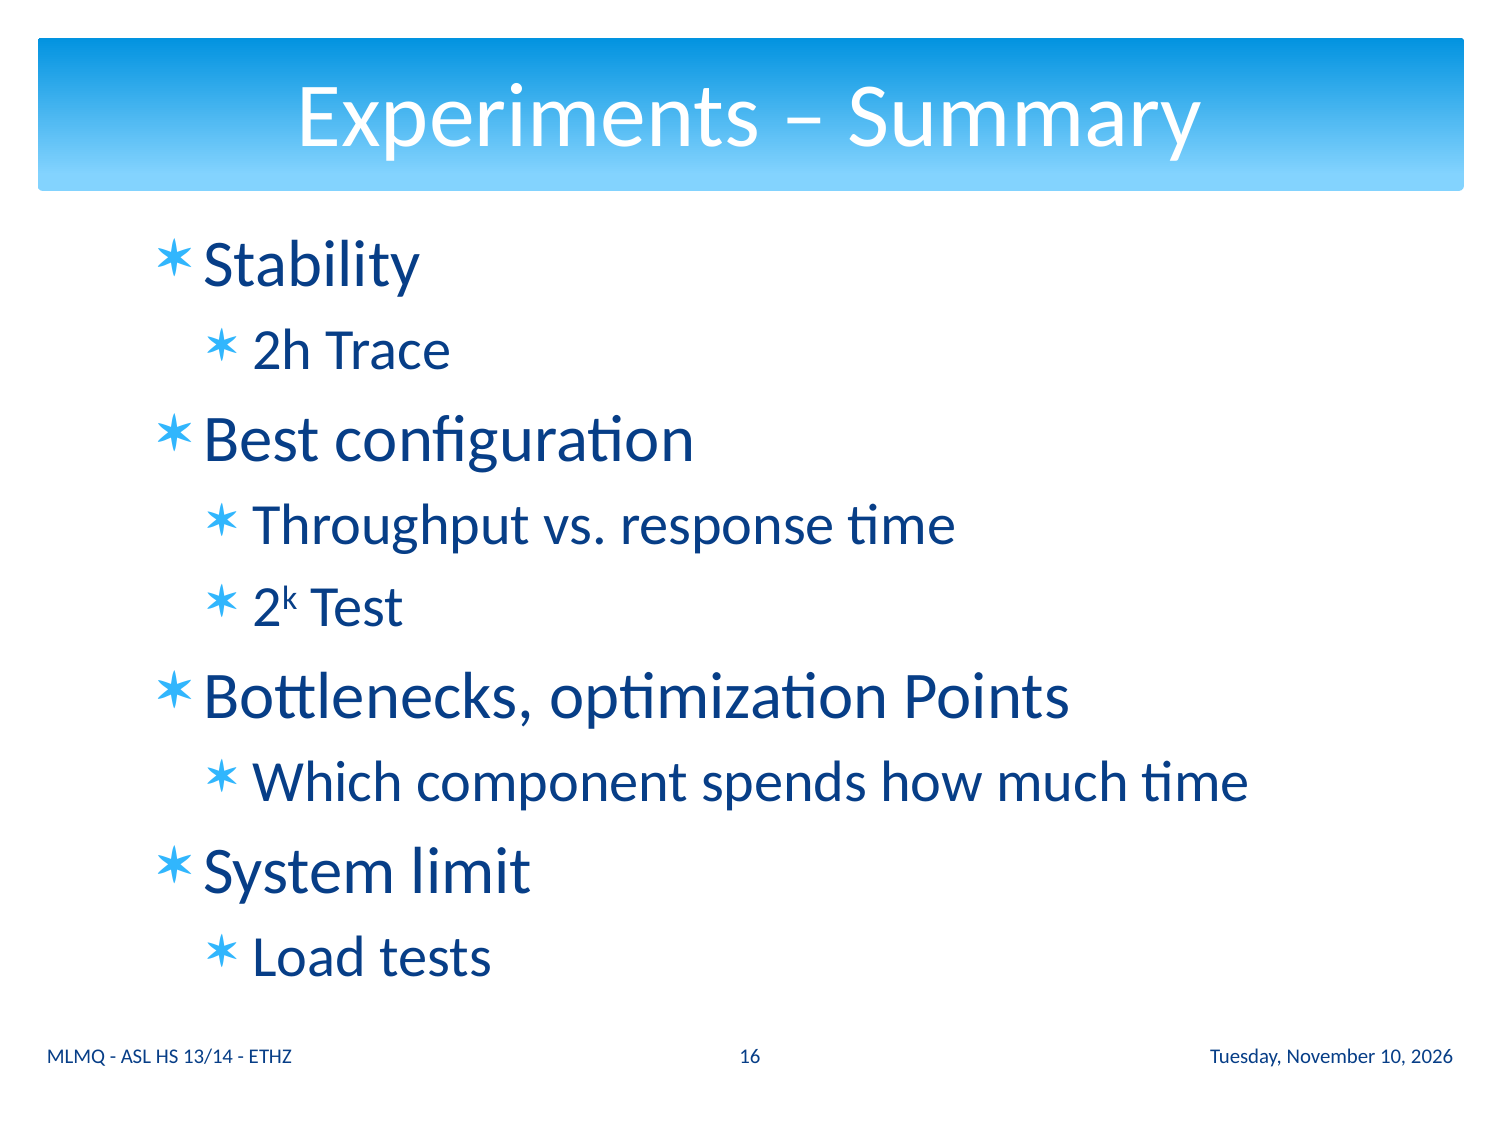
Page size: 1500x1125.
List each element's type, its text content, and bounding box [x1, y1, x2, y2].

title Experiments – Summary [75, 6, 1425, 213]
footer MLMQ - ASL HS 13/14 - ETHZ [31, 1025, 653, 1086]
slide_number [847, 1025, 1469, 1086]
slide_number 16 [654, 1025, 846, 1086]
list Stability 2h Trace Best configuration Throughput vs. response time 2k Test Bottlenecks, optimization Points Which component spends how much time System limit Load tests [143, 213, 1359, 1005]
